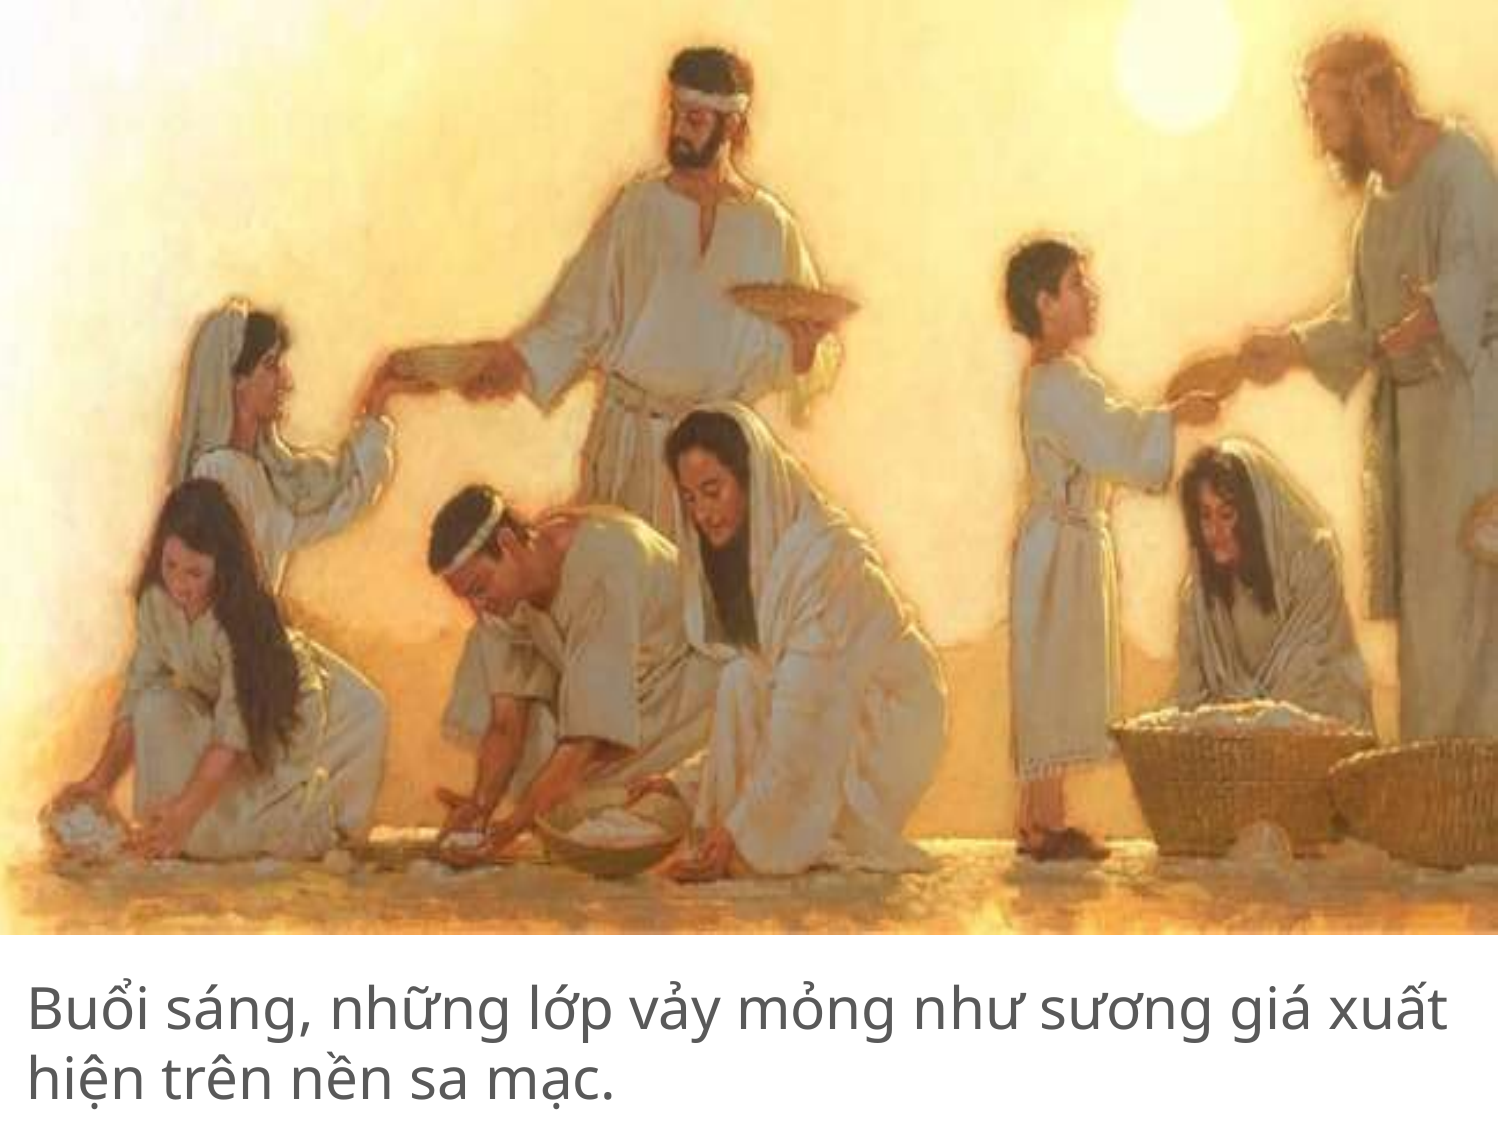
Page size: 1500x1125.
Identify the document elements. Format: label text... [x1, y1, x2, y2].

text_box Buổi sáng, những lớp vảy mỏng như sương giá xuất hiện trên nền sa mạc. [11, 964, 1498, 1119]
picture [0, 0, 1498, 935]
